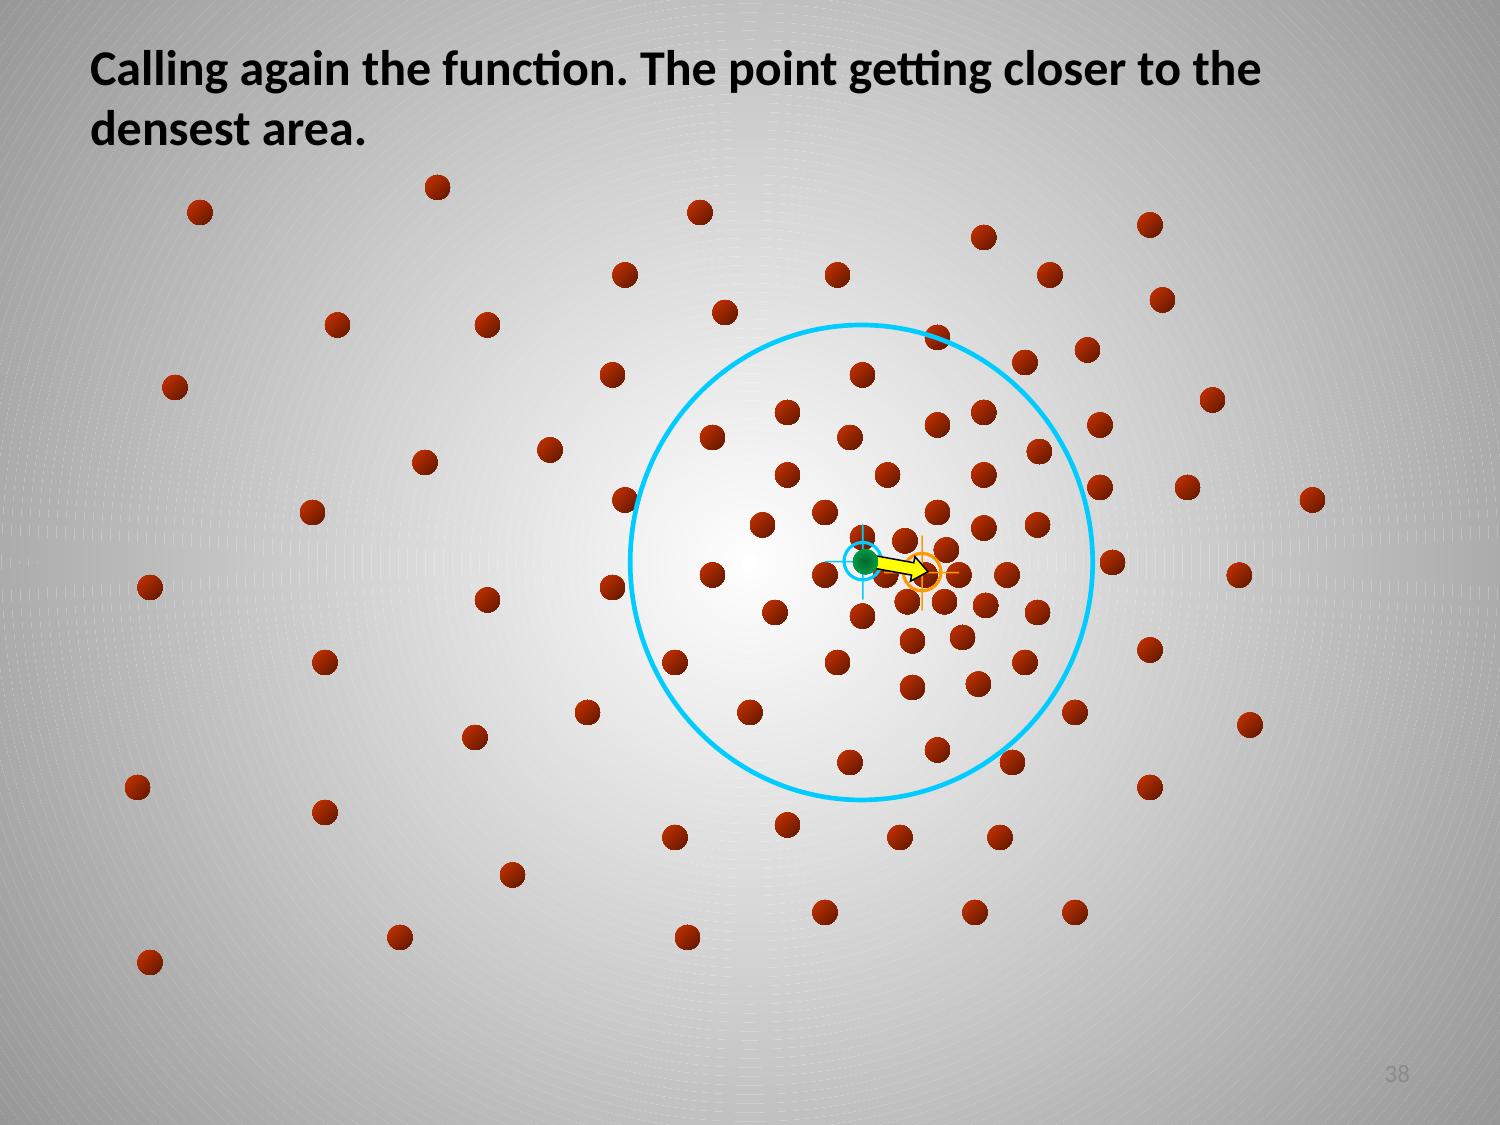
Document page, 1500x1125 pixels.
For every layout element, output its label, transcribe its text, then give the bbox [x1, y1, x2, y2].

text_box [1100, 549, 1126, 575]
text_box [1175, 474, 1201, 500]
text_box [324, 312, 350, 338]
text_box [1137, 774, 1163, 800]
text_box [774, 812, 800, 838]
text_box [629, 324, 1093, 801]
text_box [1226, 562, 1252, 588]
text_box [474, 587, 500, 613]
text_box [712, 299, 738, 323]
text_box [600, 362, 624, 388]
text_box [462, 725, 488, 751]
text_box [1137, 637, 1163, 663]
text_box [971, 224, 997, 250]
text_box [987, 825, 1013, 850]
text_box [687, 200, 713, 225]
slide_number 38 [1074, 1042, 1425, 1103]
text_box [1299, 487, 1325, 513]
text_box [612, 262, 638, 288]
text_box [812, 900, 838, 925]
text_box [312, 650, 338, 676]
text_box [137, 950, 163, 976]
text_box [1062, 900, 1088, 925]
text_box [125, 774, 151, 800]
text_box [575, 699, 601, 725]
text_box [962, 900, 988, 925]
text_box [675, 924, 700, 950]
text_box Calling again the function. The point getting closer to the densest area. [74, 6, 1425, 185]
text_box [537, 437, 563, 463]
text_box [425, 185, 451, 200]
text_box [1099, 412, 1113, 438]
text_box [1137, 212, 1163, 238]
text_box [300, 500, 325, 526]
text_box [883, 535, 960, 611]
text_box [1200, 387, 1225, 413]
text_box [1099, 474, 1113, 500]
text_box [387, 924, 413, 950]
text_box [662, 825, 688, 850]
text_box [825, 262, 850, 288]
text_box [500, 862, 526, 888]
text_box [1237, 712, 1263, 738]
text_box [187, 200, 213, 225]
text_box [1149, 287, 1175, 313]
text_box [474, 312, 500, 338]
text_box [137, 575, 163, 601]
text_box [312, 800, 338, 826]
text_box [612, 487, 624, 513]
text_box [1037, 262, 1063, 288]
text_box [887, 825, 913, 850]
text_box [412, 450, 438, 475]
text_box [600, 575, 624, 601]
text_box [162, 375, 188, 400]
